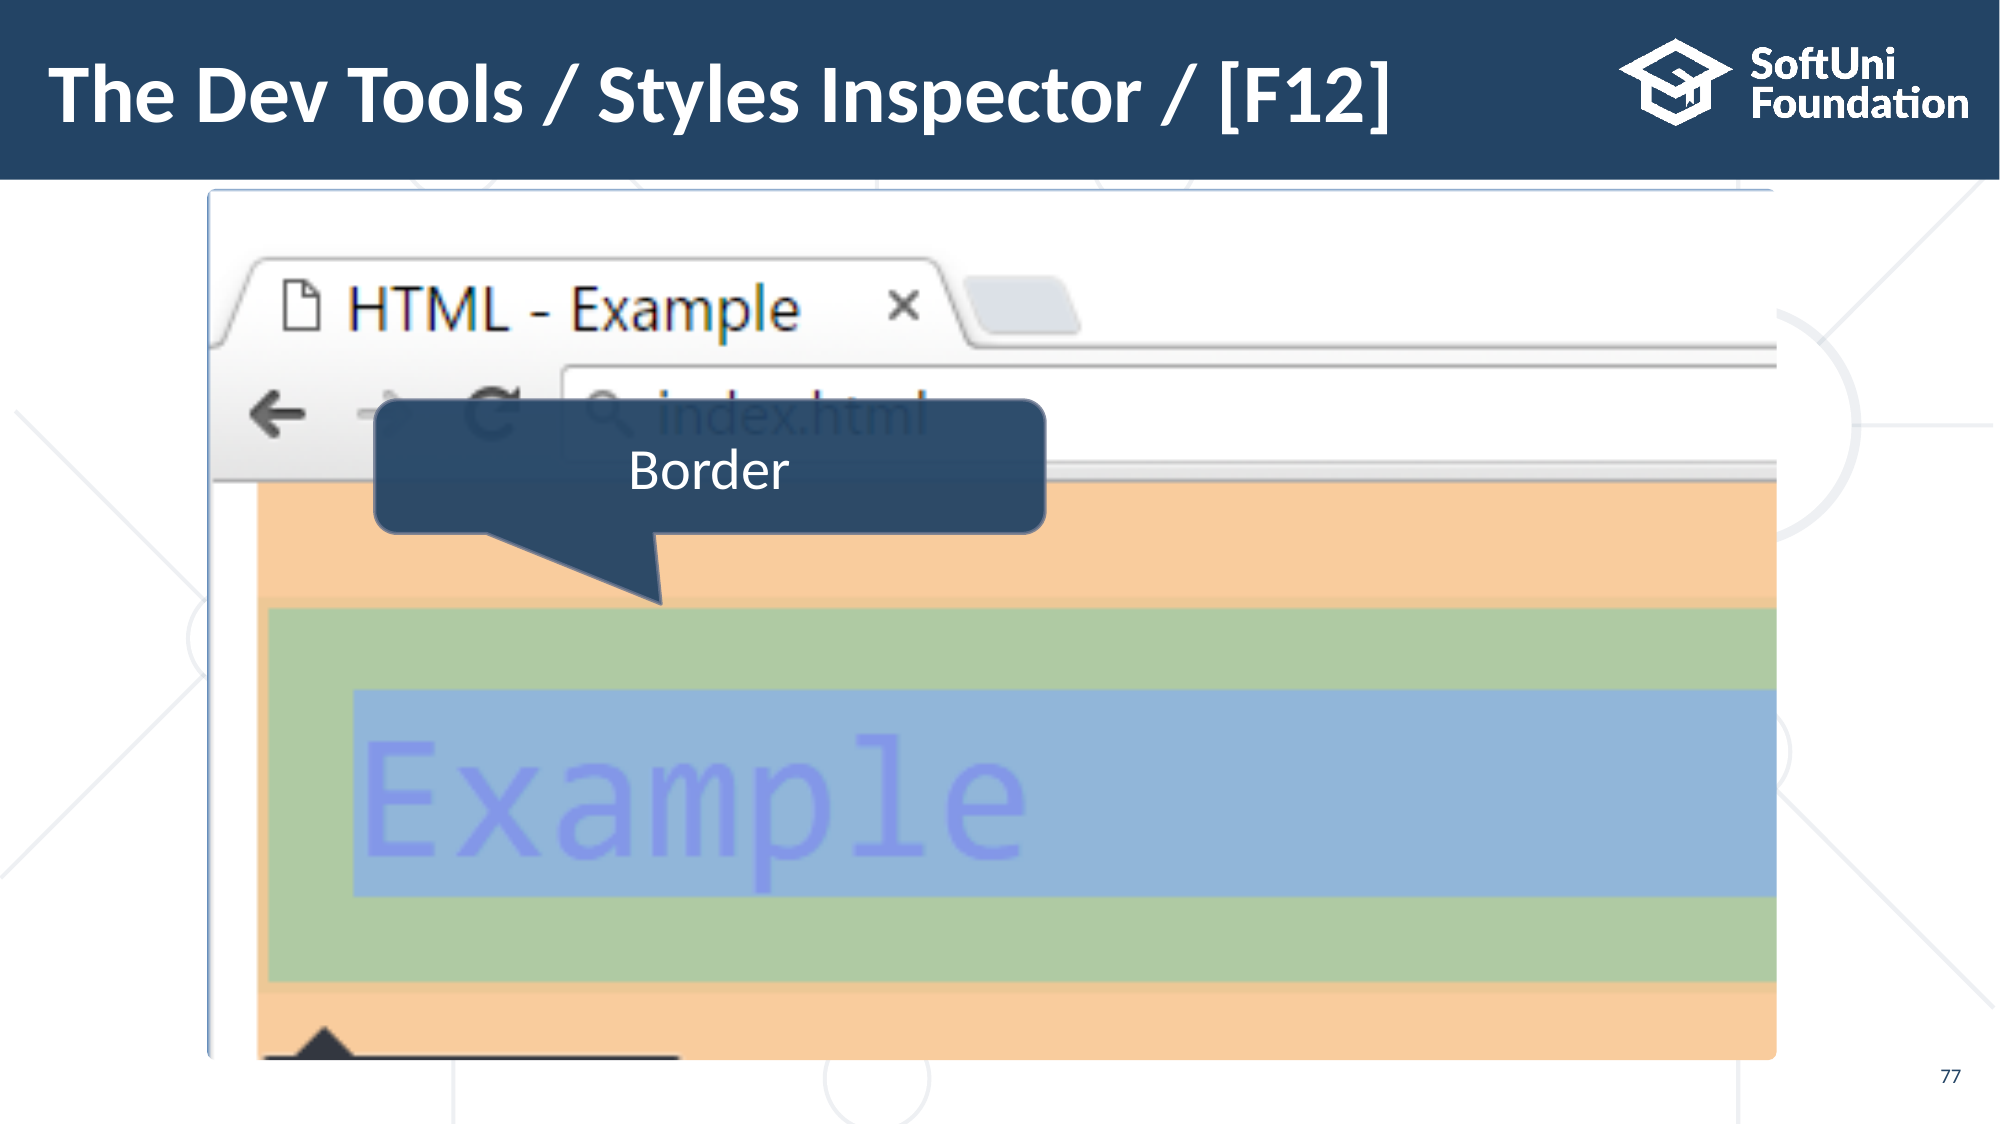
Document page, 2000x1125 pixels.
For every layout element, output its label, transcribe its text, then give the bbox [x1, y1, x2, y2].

slide_number 77 [1896, 1049, 1968, 1101]
picture [206, 188, 1777, 1061]
picture [1618, 38, 1968, 126]
title The Dev Tools / Styles Inspector / [F12] [31, 16, 1591, 162]
